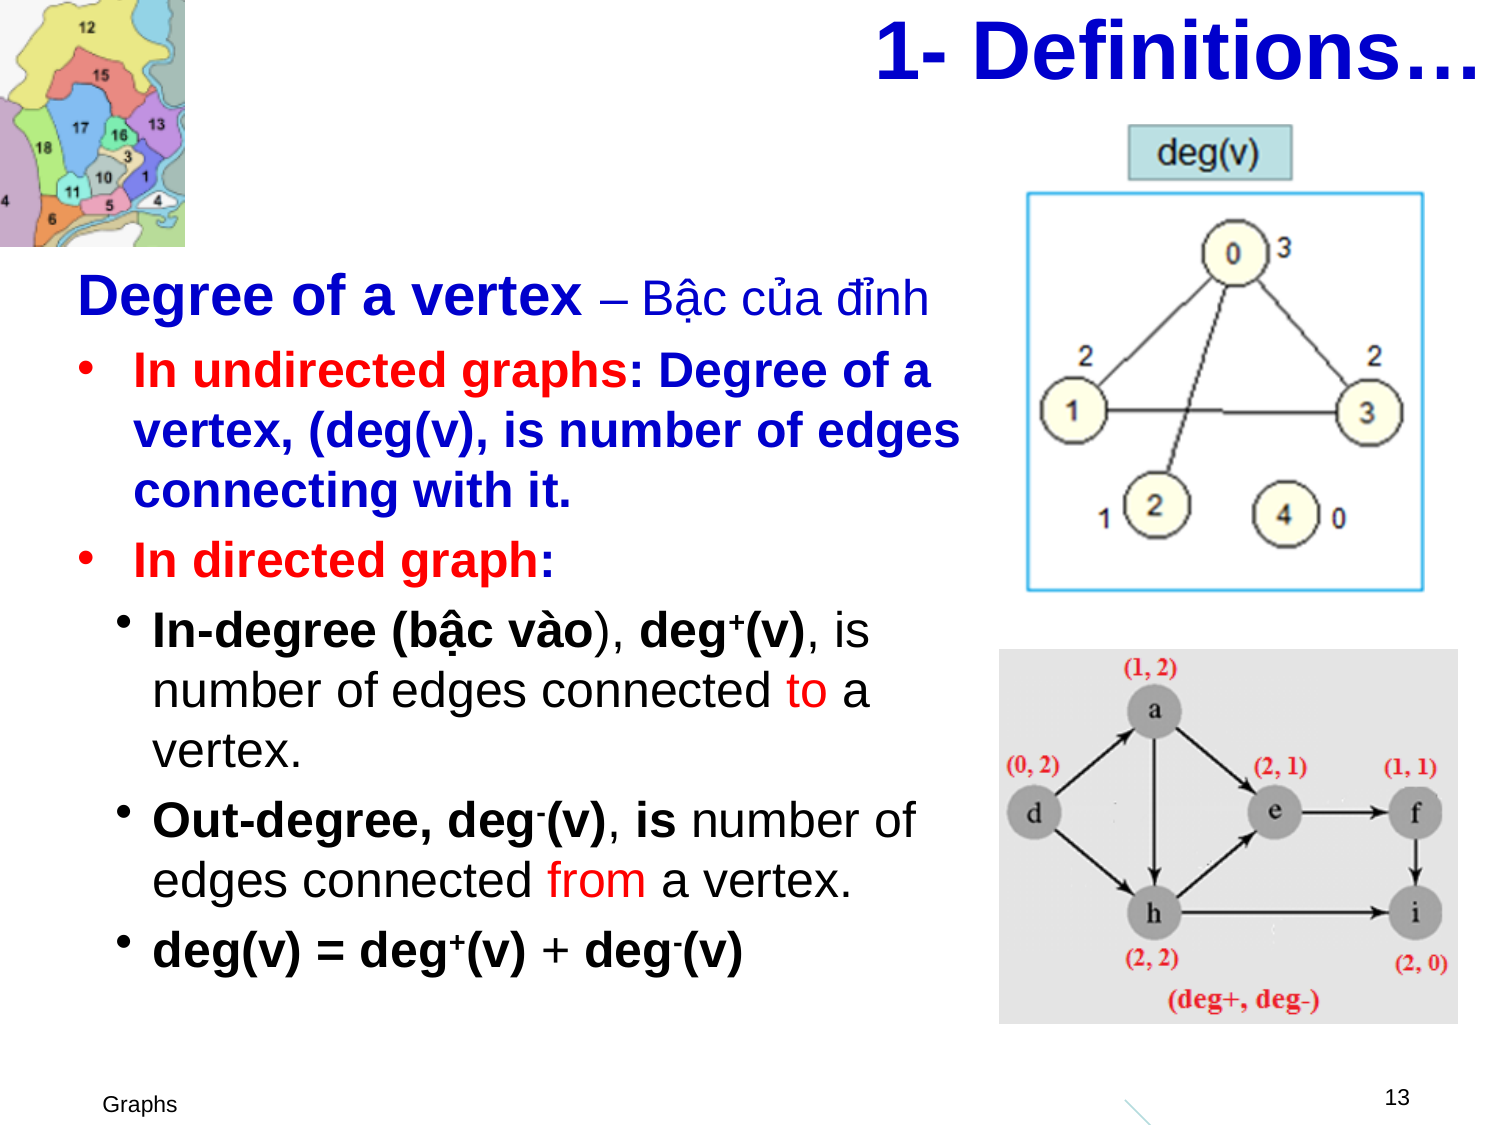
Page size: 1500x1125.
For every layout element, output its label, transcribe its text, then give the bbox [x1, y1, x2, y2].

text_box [1124, 1099, 1276, 1125]
picture [1018, 124, 1426, 598]
picture [0, 0, 185, 247]
title 1- Definitions… [74, 0, 1500, 93]
list Degree of a vertex – Bậc của đỉnh In undirected graphs: Degree of a vertex, (deg(v), is number of edges connecting with it. In directed graph: In-degree (bậc vào), deg+(v), is number of edges connected to a vertex. Out-degree, deg-(v), is number of edges connected from a vertex. deg(v) = deg+(v) + deg-(v) [62, 249, 988, 1063]
picture [999, 649, 1458, 1024]
slide_number 13 [1312, 1074, 1426, 1113]
